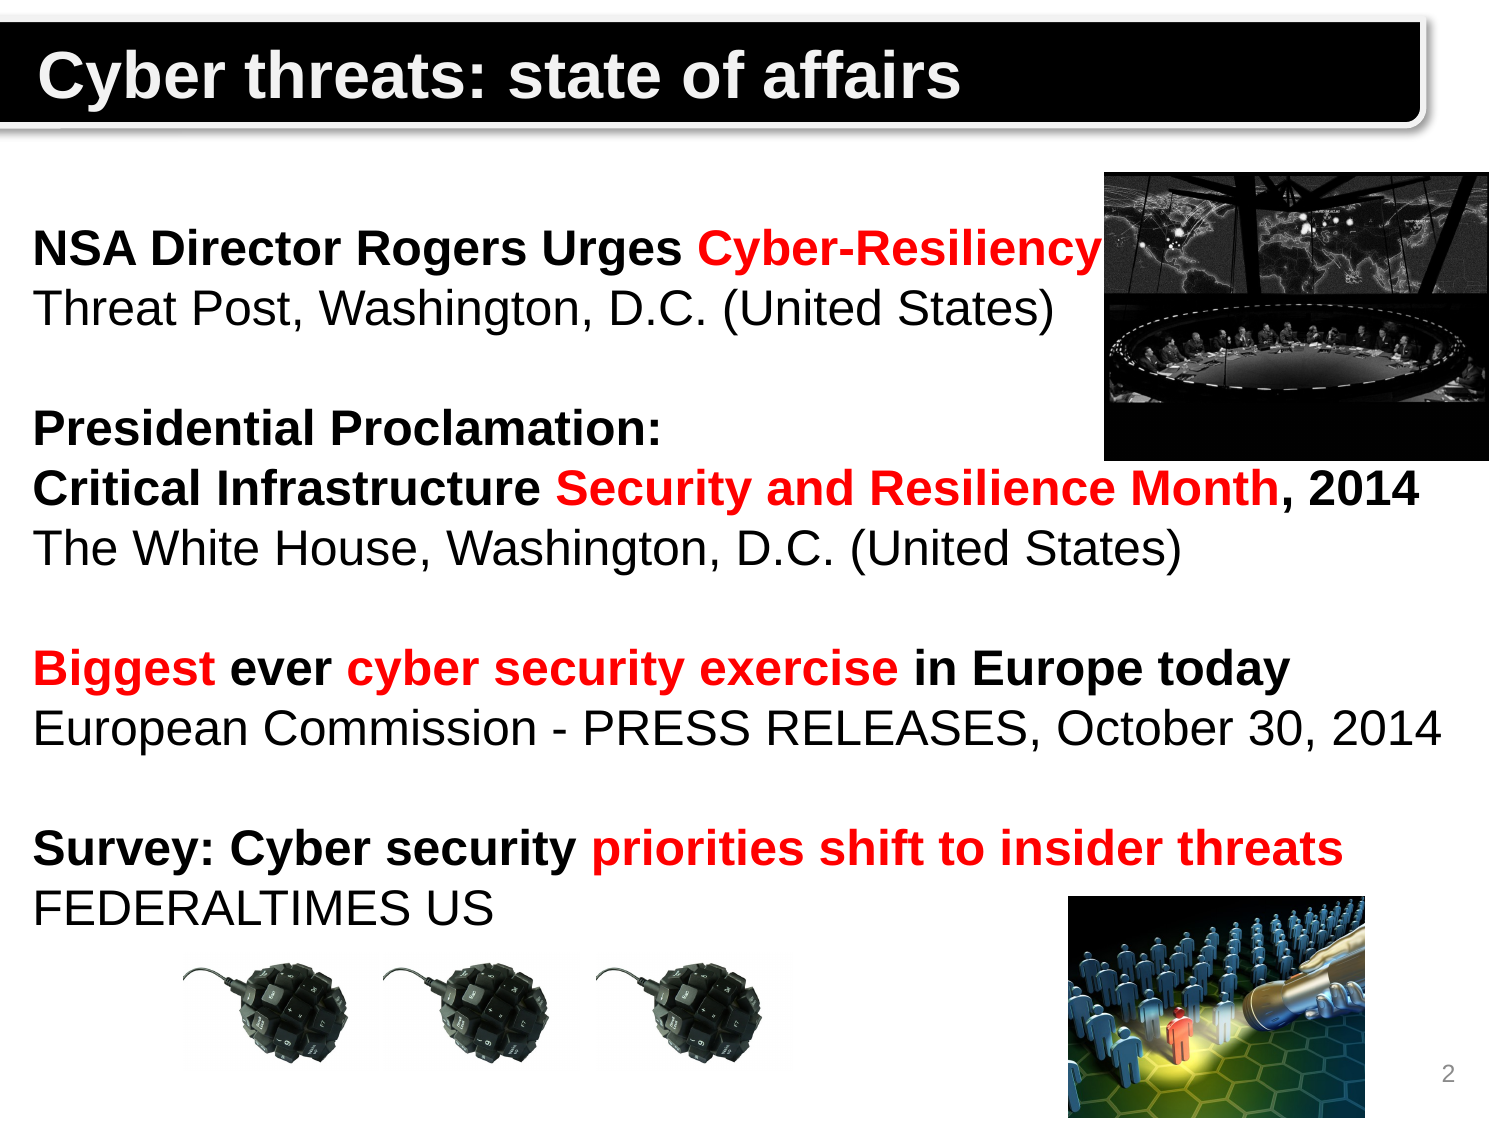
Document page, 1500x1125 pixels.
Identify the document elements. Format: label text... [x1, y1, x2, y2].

picture [596, 951, 793, 1071]
picture [1104, 172, 1489, 461]
picture [1068, 895, 1365, 1118]
text_box Cyber threats: state of affairs [0, 15, 1427, 129]
text_box NSA Director Rogers Urges Cyber-Resiliency Threat Post, Washington, D.C. (United States) Presidential Proclamation: Critical Infrastructure Security and Resilience Month, 2014 The White House, Washington, D.C. (United States) Biggest ever cyber security exercise in Europe today European Commission - PRESS RELEASES, October 30, 2014 Survey: Cyber security priorities shift to insider threats FEDERALTIMES US [17, 208, 1471, 1004]
picture [182, 951, 380, 1071]
picture [383, 951, 580, 1071]
slide_number 2 [1368, 1042, 1471, 1103]
